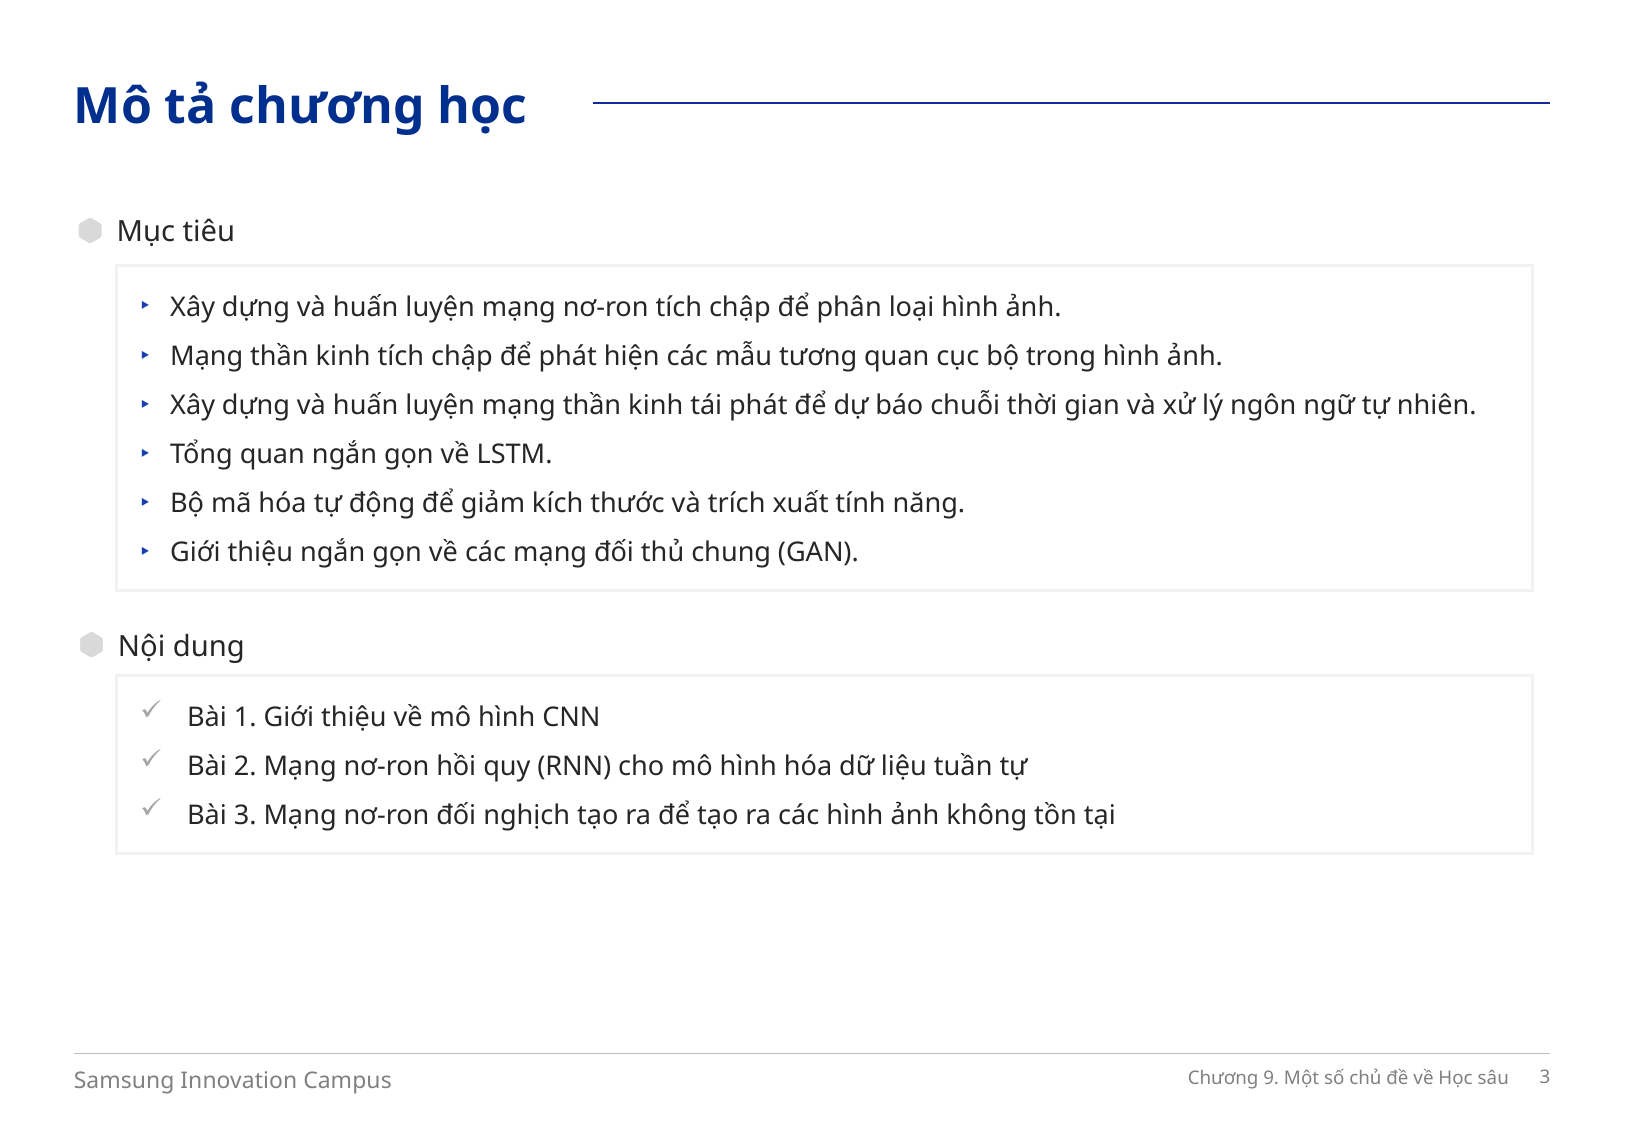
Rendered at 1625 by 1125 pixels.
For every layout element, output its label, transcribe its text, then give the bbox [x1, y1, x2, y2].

text_box Bài 1. Giới thiệu về mô hình CNN Bài 2. Mạng nơ-ron hồi quy (RNN) cho mô hình hóa dữ liệu tuần tự Bài 3. Mạng nơ-ron đối nghịch tạo ra để tạo ra các hình ảnh không tồn tại [116, 674, 1533, 854]
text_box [73, 625, 1534, 664]
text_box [73, 73, 1550, 135]
text_box Xây dựng và huấn luyện mạng nơ-ron tích chập để phân loại hình ảnh. Mạng thần kinh tích chập để phát hiện các mẫu tương quan cục bộ trong hình ảnh. Xây dựng và huấn luyện mạng thần kinh tái phát để dự báo chuỗi thời gian và xử lý ngôn ngữ tự nhiên. Tổng quan ngắn gọn về LSTM. Bộ mã hóa tự động để giảm kích thước và trích xuất tính năng. Giới thiệu ngắn gọn về các mạng đối thủ chung (GAN). [116, 265, 1533, 592]
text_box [72, 211, 1533, 250]
